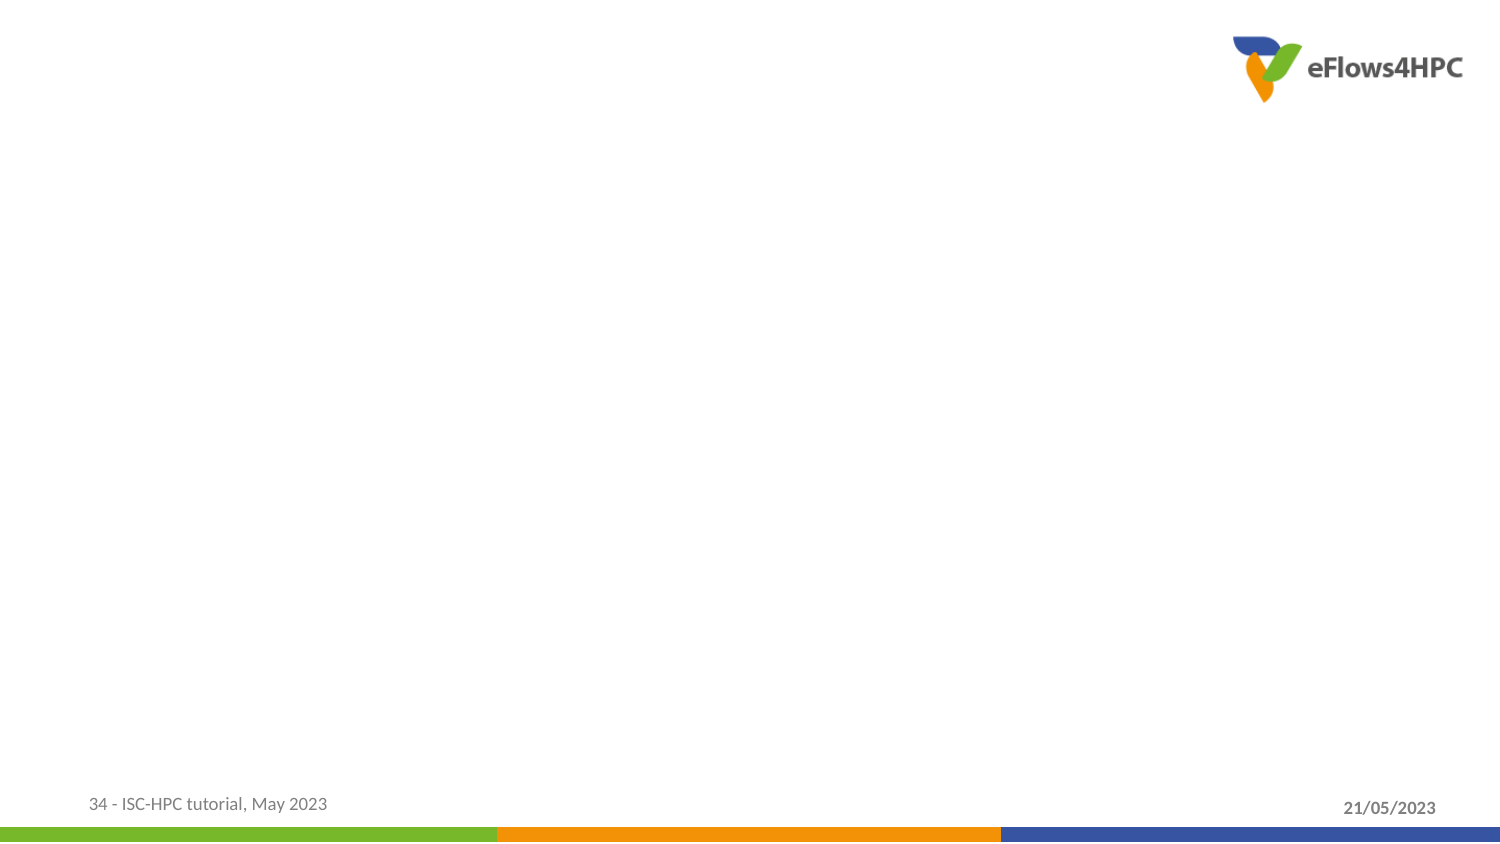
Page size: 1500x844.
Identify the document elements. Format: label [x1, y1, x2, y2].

picture [1202, 23, 1487, 121]
